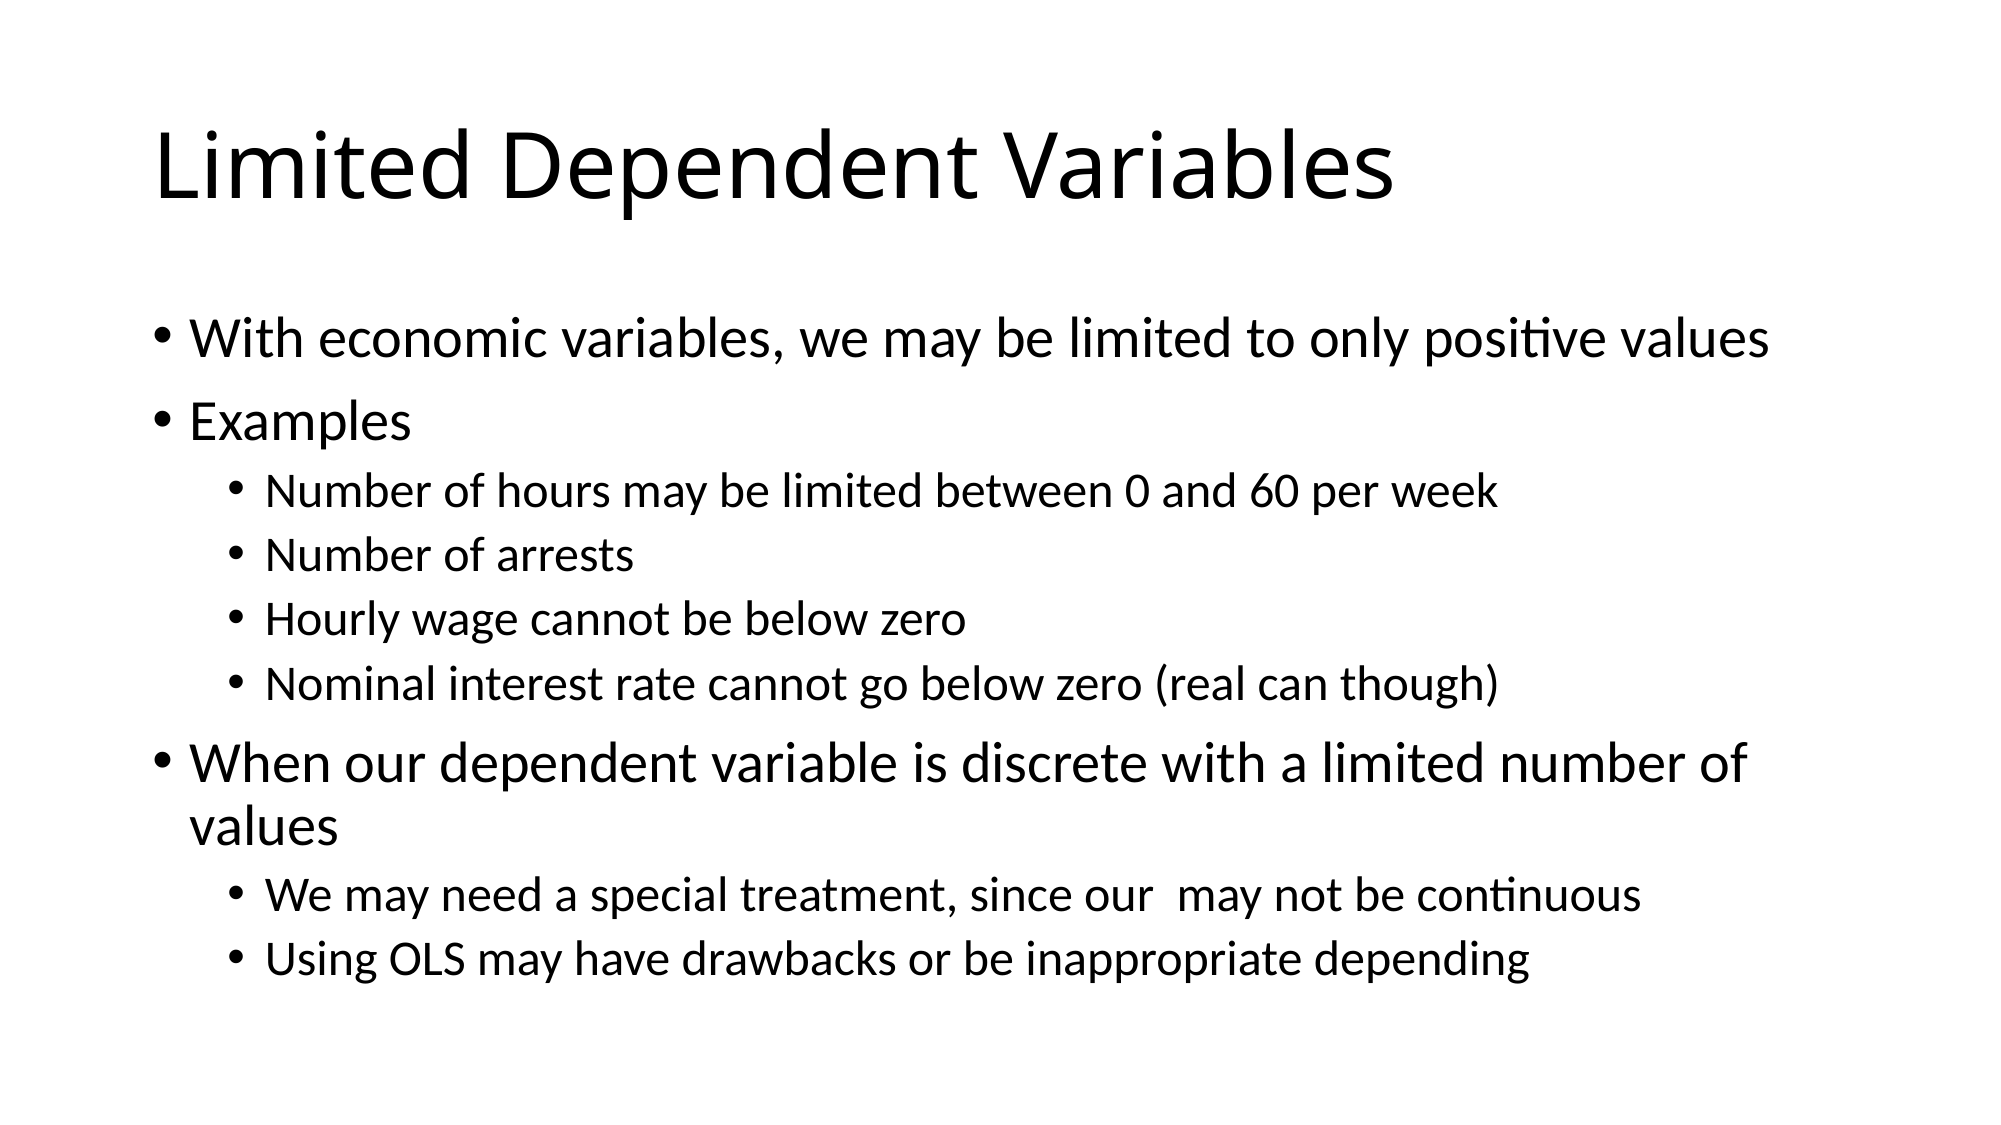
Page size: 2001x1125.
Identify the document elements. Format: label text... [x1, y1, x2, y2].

title Limited Dependent Variables [137, 59, 1863, 278]
